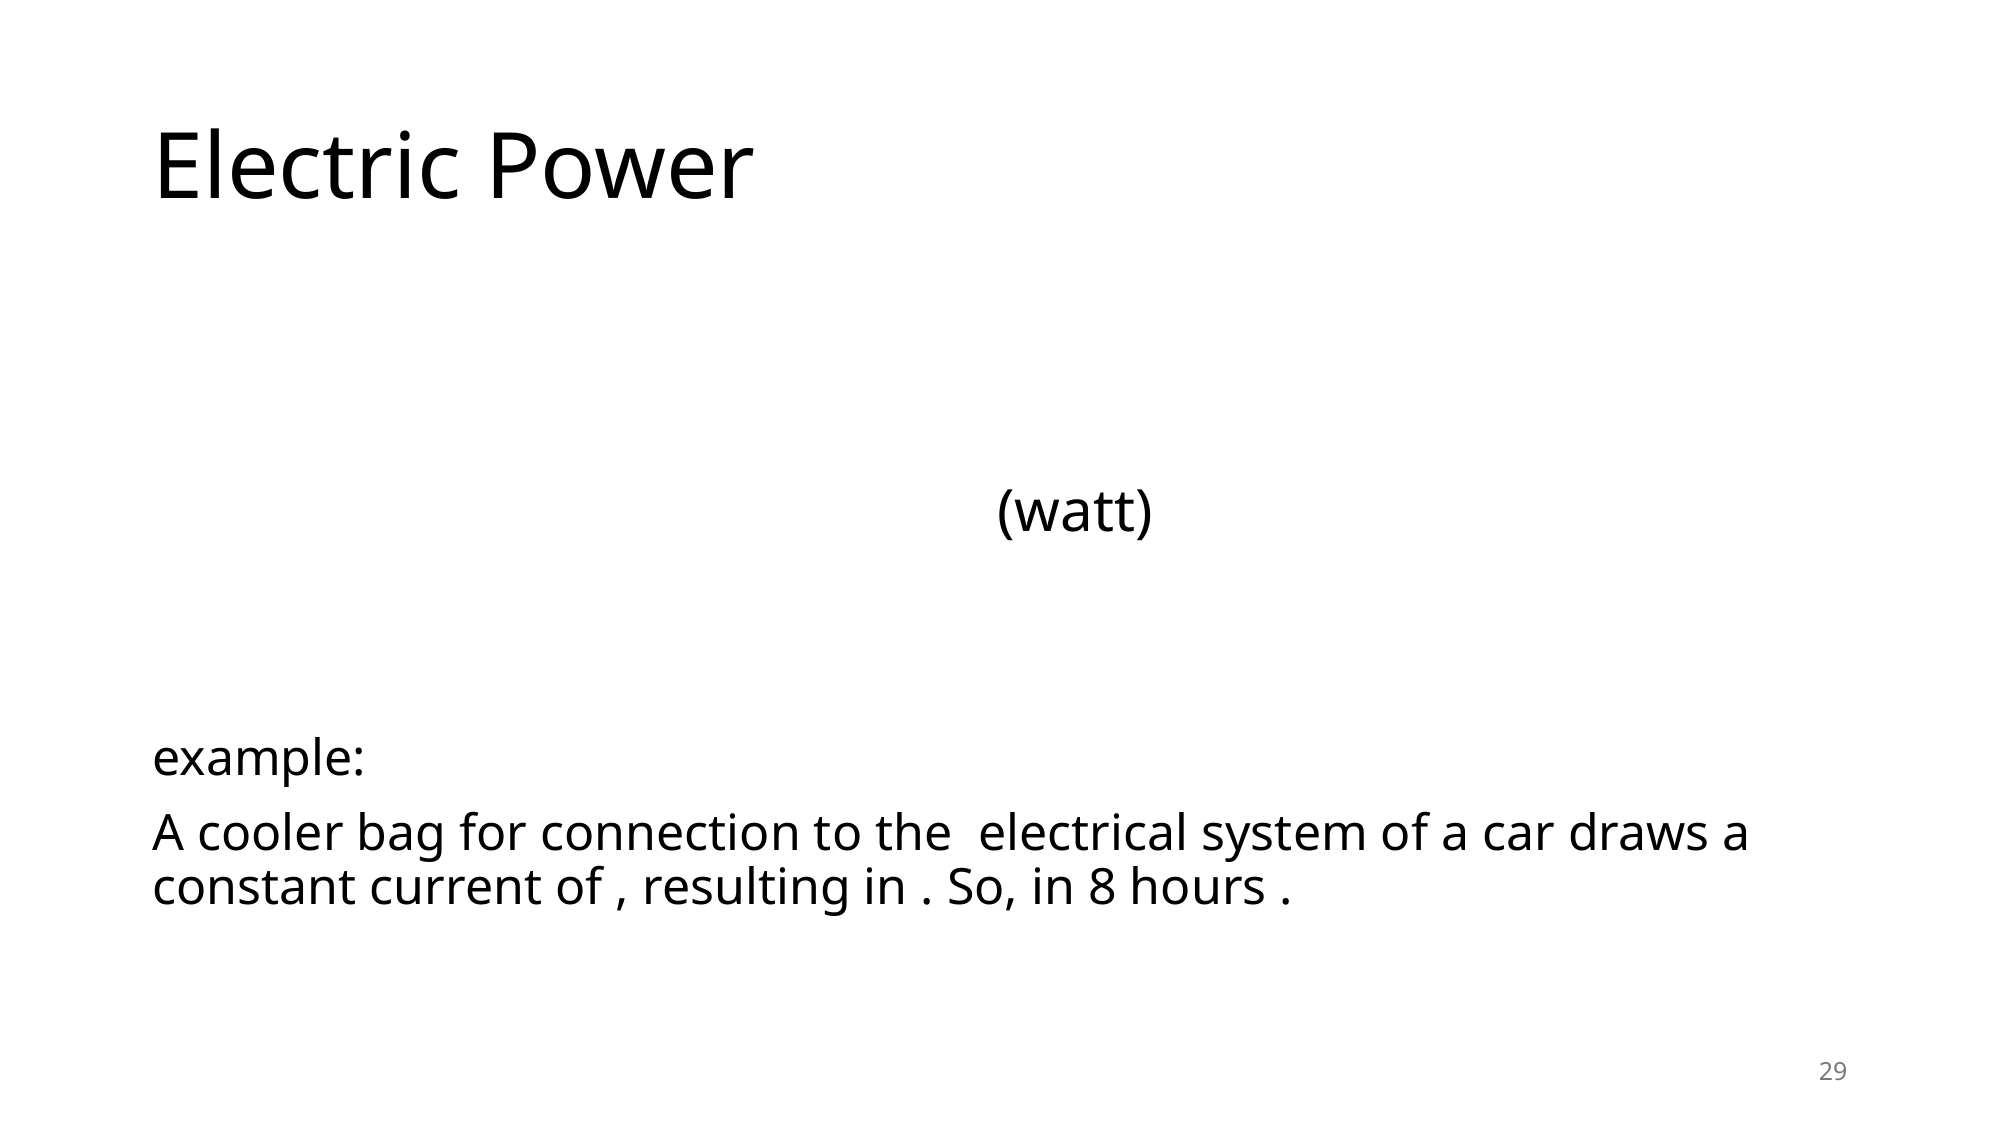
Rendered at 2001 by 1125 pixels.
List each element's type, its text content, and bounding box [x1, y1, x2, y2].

slide_number 29 [1412, 1042, 1863, 1103]
title Electric Power [137, 59, 1863, 278]
